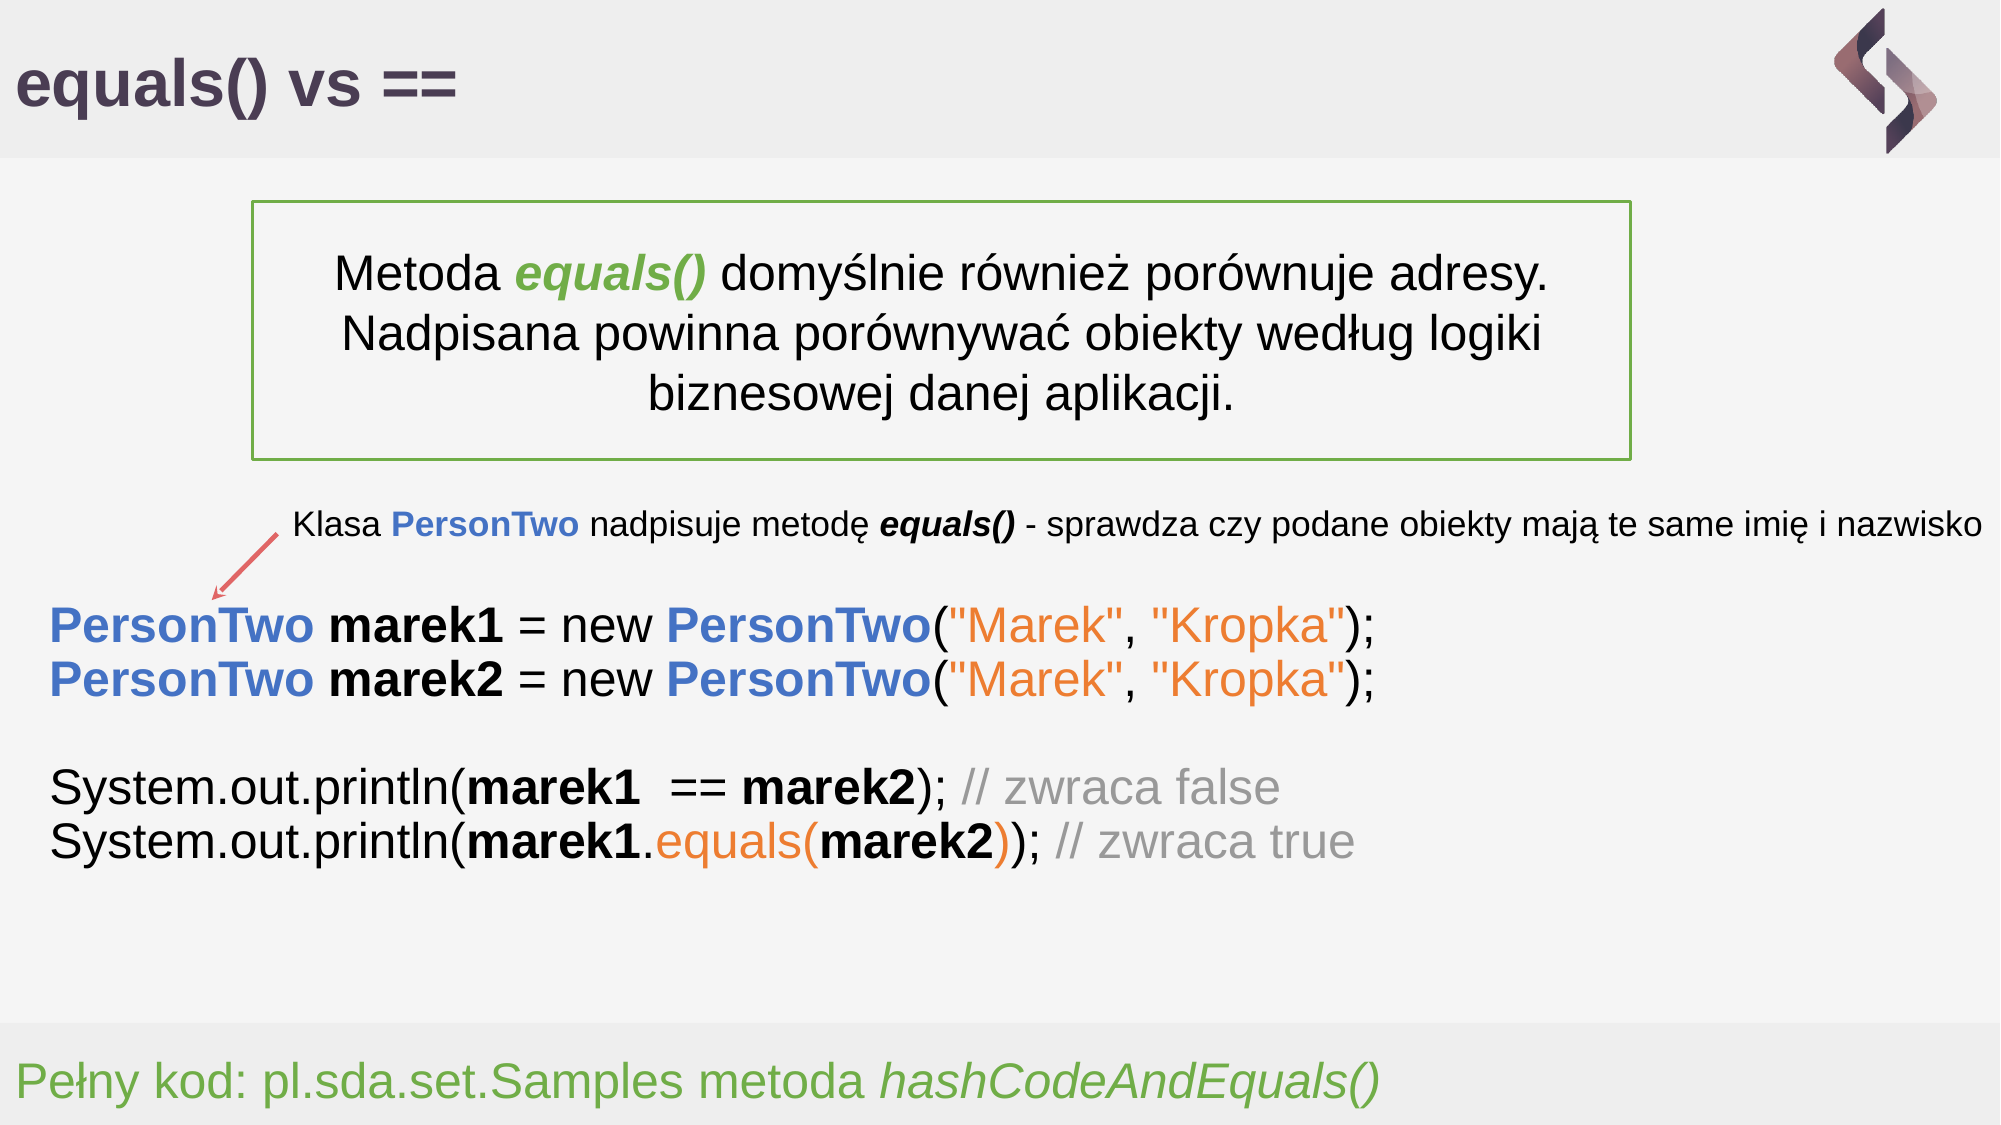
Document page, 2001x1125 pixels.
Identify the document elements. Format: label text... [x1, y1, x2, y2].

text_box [211, 533, 278, 601]
text_box Pełny kod: pl.sda.set.Samples metoda hashCodeAndEquals() [0, 1031, 2000, 1125]
text_box Metoda equals() domyślnie również porównuje adresy. Nadpisana powinna porównywać obiekty według logiki biznesowej danej aplikacji. [252, 201, 1631, 460]
title equals() vs == [0, 6, 1788, 165]
text_box PersonTwo marek1 = new PersonTwo("Marek", "Kropka"); PersonTwo marek2 = new PersonTwo("Marek", "Kropka"); System.out.println(marek1 == marek2); // zwraca false System.out.println(marek1.equals(marek2)); // zwraca true [34, 584, 1966, 975]
picture [1787, 0, 2001, 166]
text_box Klasa PersonTwo nadpisuje metodę equals() - sprawdza czy podane obiekty mają te same imię i nazwisko [277, 486, 2000, 581]
